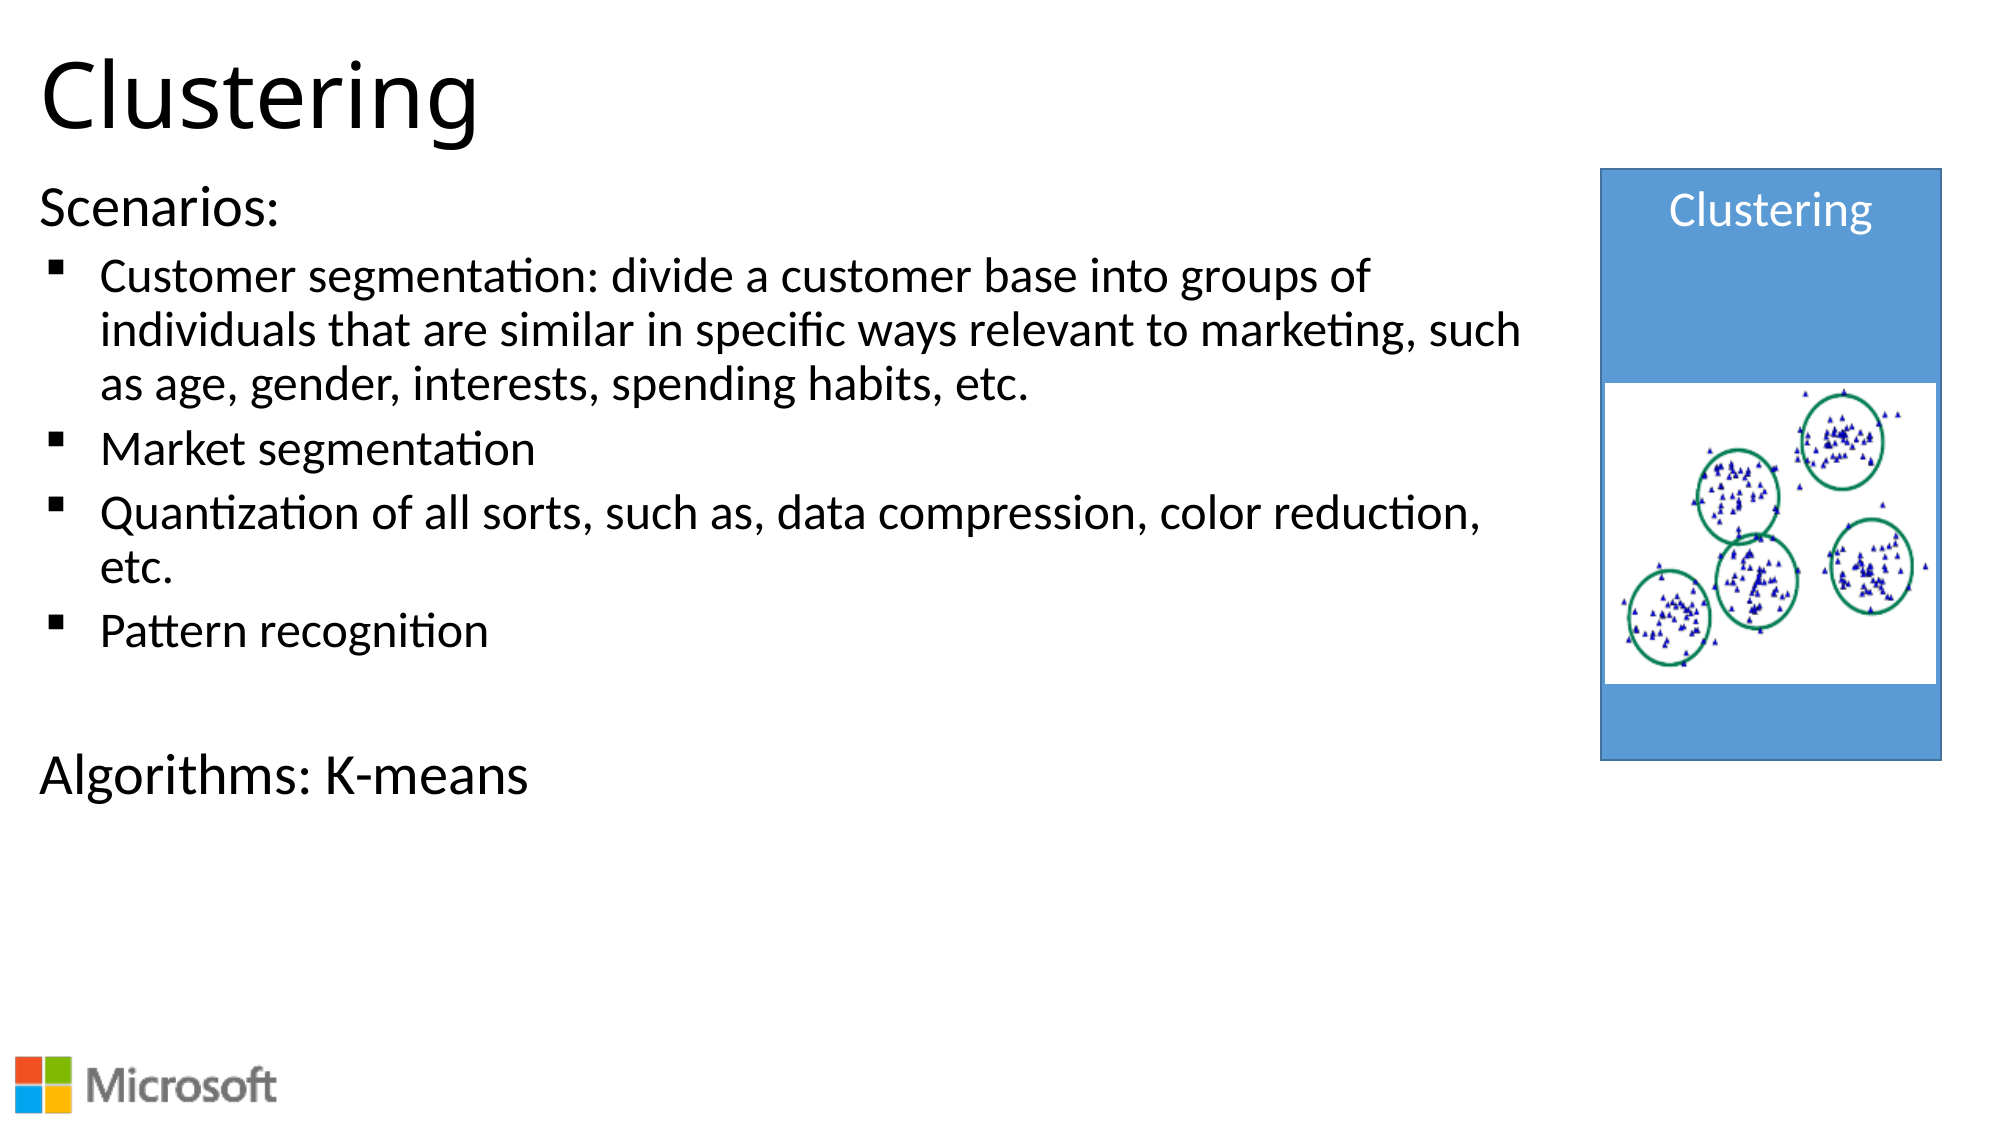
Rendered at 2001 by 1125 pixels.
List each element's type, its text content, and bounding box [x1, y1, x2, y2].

title Clustering [24, 28, 1975, 169]
picture [14, 1054, 278, 1115]
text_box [1600, 168, 1941, 760]
list Scenarios: Customer segmentation: divide a customer base into groups of individuals that are similar in specific ways relevant to marketing, such as age, gender, interests, spending habits, etc. Market segmentation Quantization of all sorts, such as, data compression, color reduction, etc. Pattern recognition Algorithms: K-means [24, 168, 1578, 1048]
